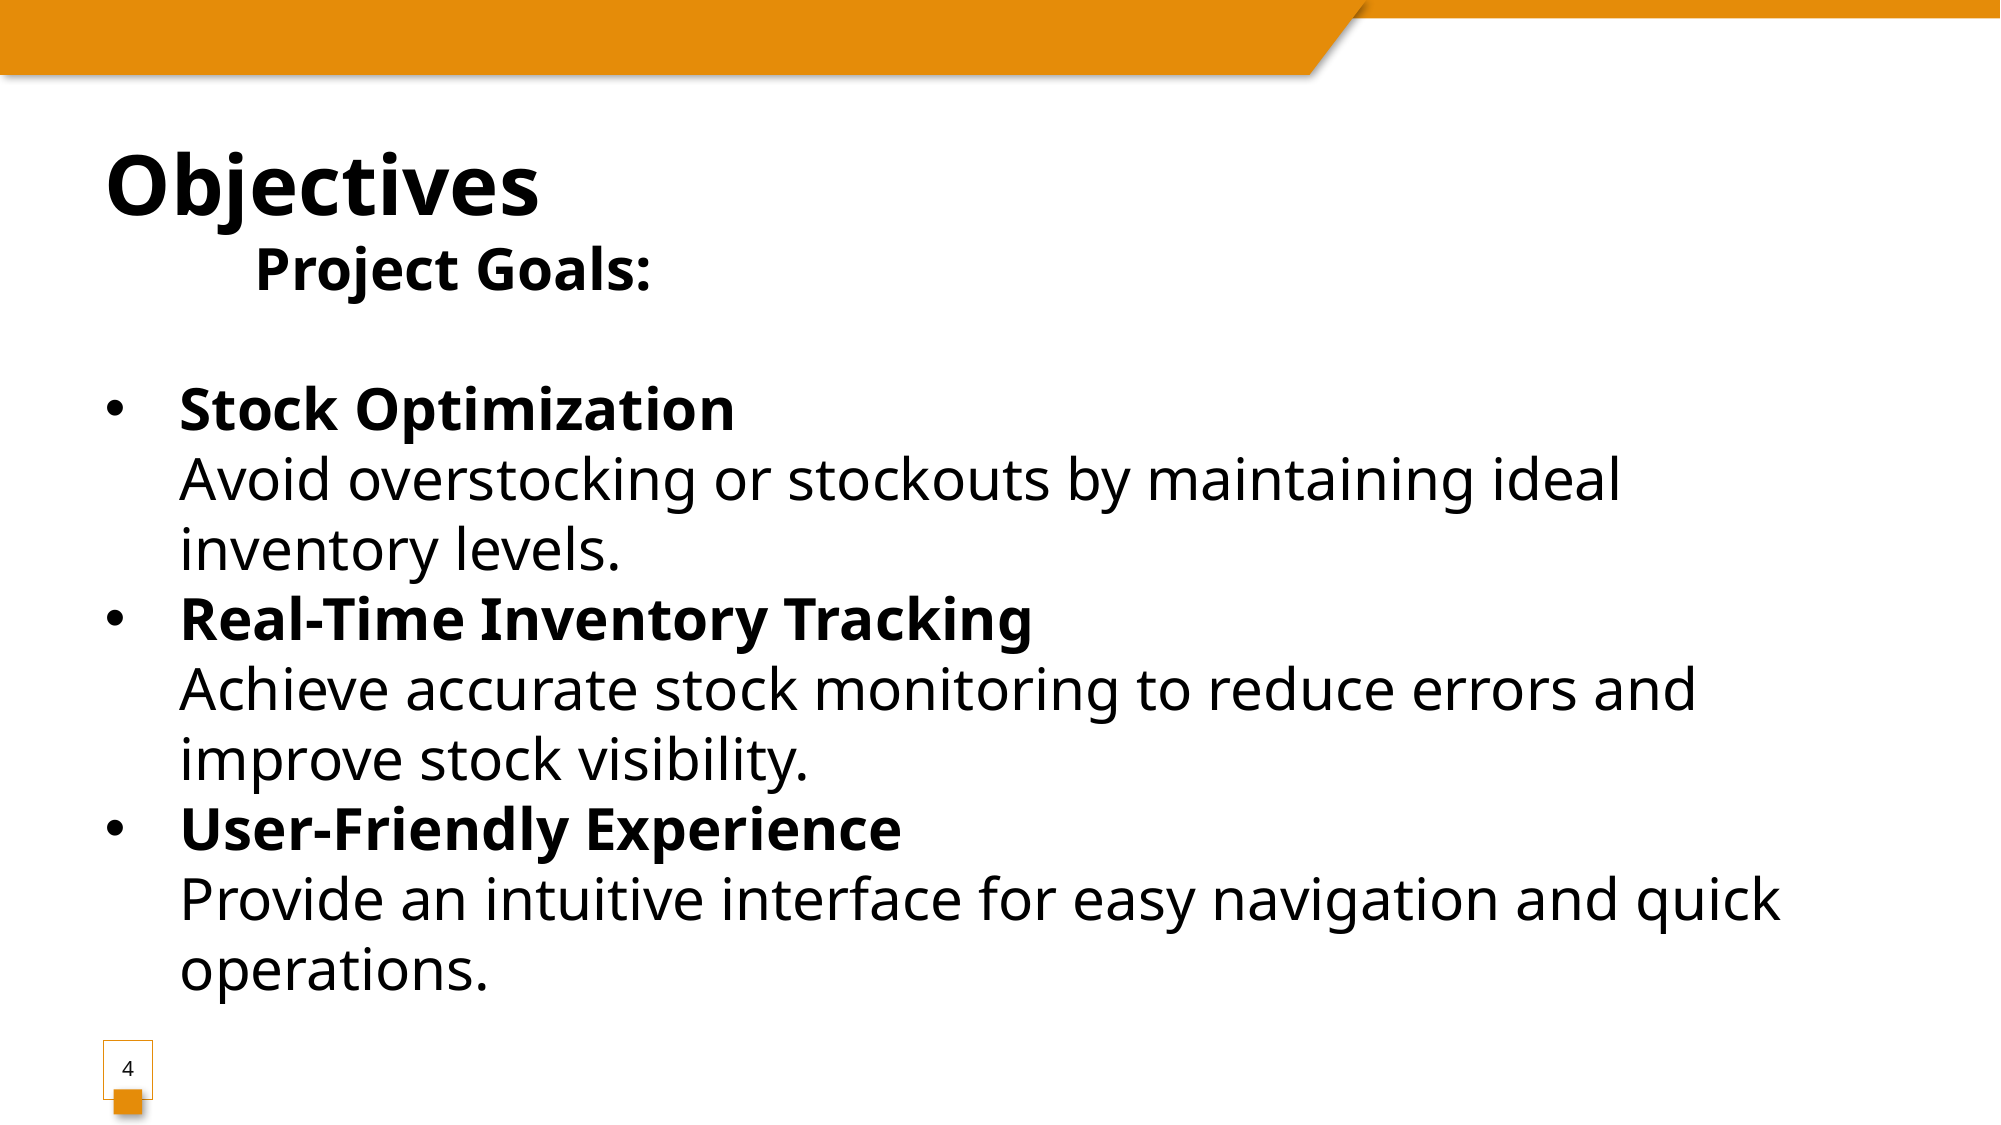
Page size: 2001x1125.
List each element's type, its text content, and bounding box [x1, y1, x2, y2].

slide_number 4 [103, 1040, 153, 1100]
text_box [113, 1089, 143, 1115]
text_box Objectives Project Goals: Stock Optimization Avoid overstocking or stockouts by maintaining ideal inventory levels. Real-Time Inventory Tracking Achieve accurate stock monitoring to reduce errors and improve stock visibility. User-Friendly Experience Provide an intuitive interface for easy navigation and quick operations. [89, 124, 1828, 1010]
